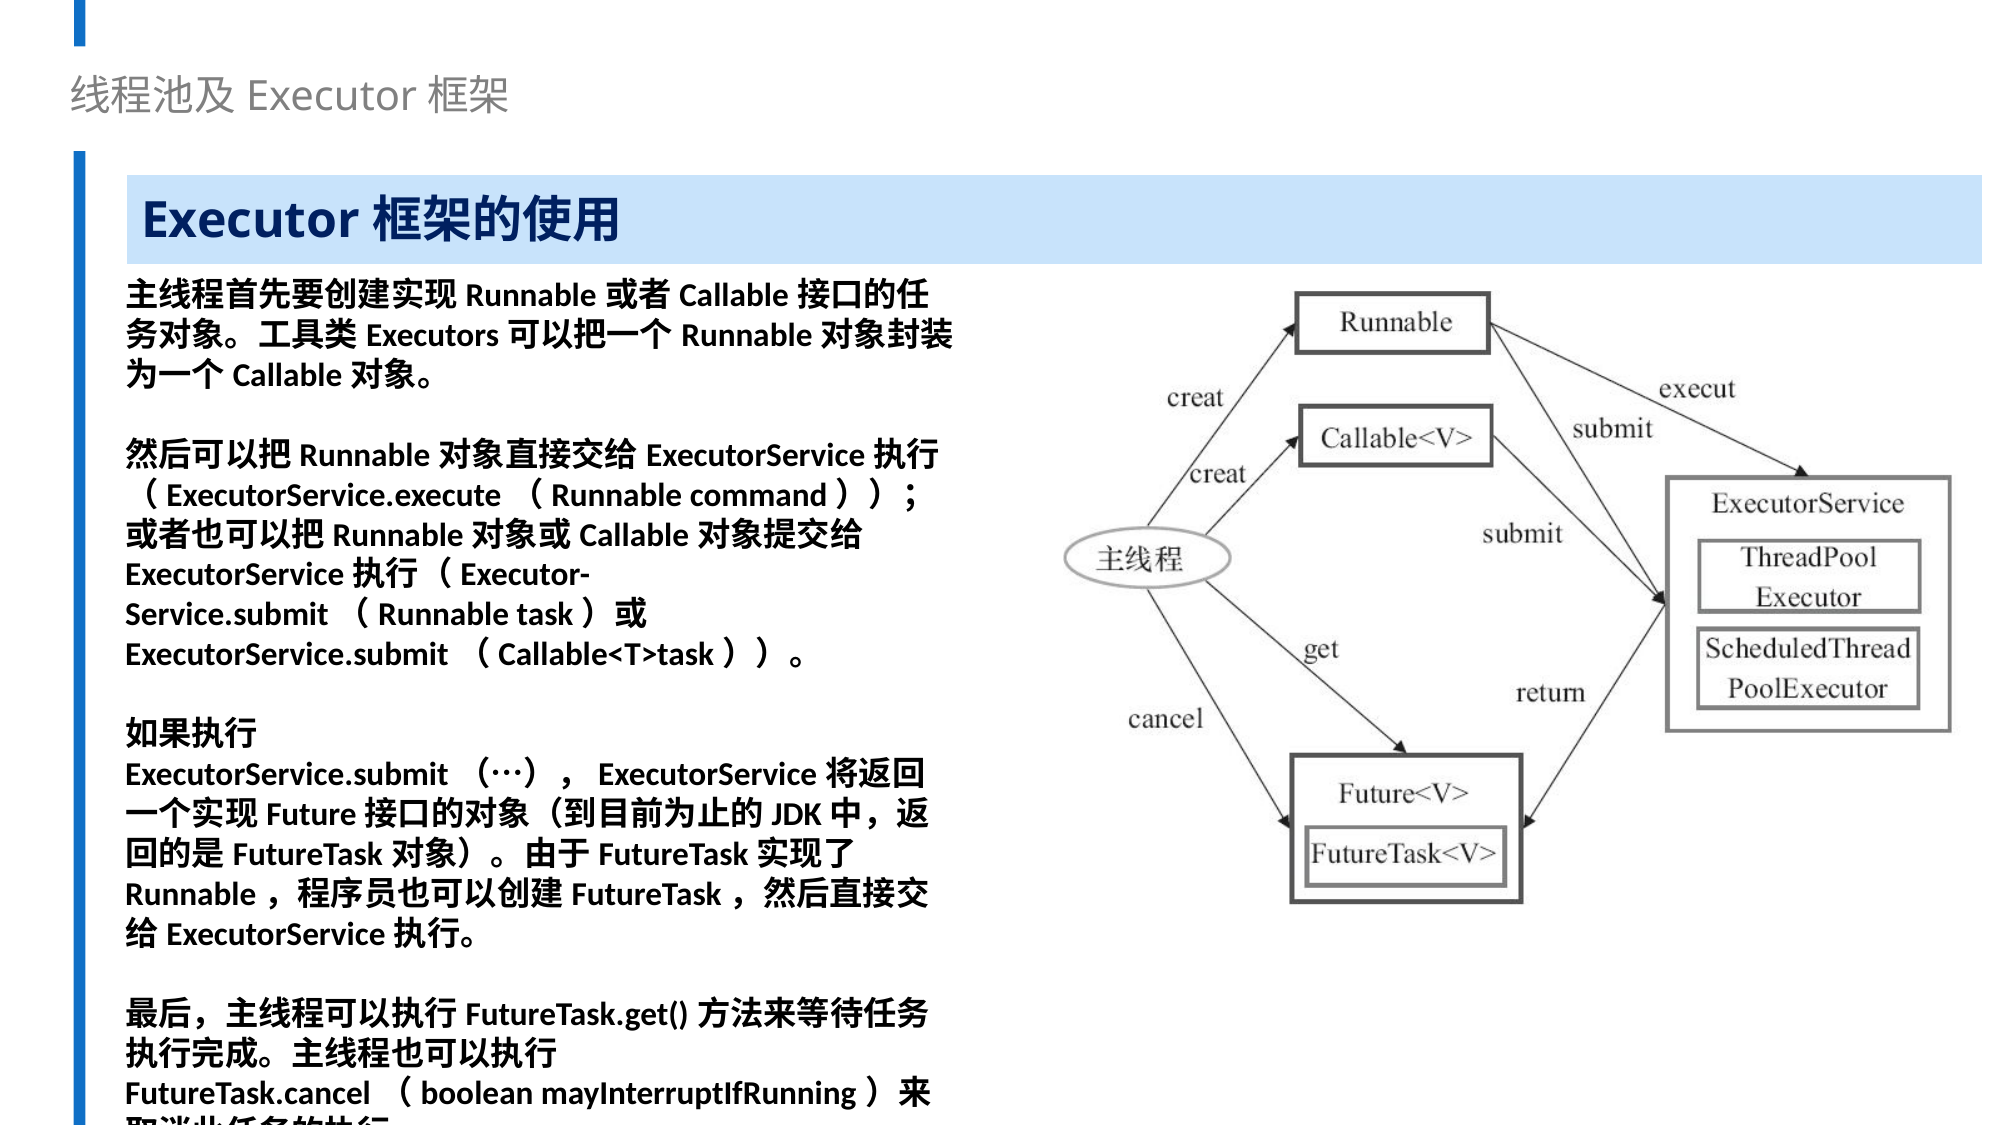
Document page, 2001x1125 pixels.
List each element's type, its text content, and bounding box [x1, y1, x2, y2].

picture [689, 175, 1982, 264]
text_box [69, 0, 689, 1125]
text_box 主线程首先要创建实现Runnable或者Callable接口的任务对象。工具类Executors可以把一个Runnable对象封装为一个Callable对象。 然后可以把Runnable对象直接交给ExecutorService执行（ExecutorService.execute（Runnable command））；或者也可以把Runnable对象或Callable对象提交给ExecutorService执行（Executor-Service.submit（Runnable task）或ExecutorService.submit（Callable<T>task））。 如果执行ExecutorService.submit（…），ExecutorService将返回一个实现Future接口的对象（到目前为止的JDK中，返回的是FutureTask对象）。由于FutureTask实现了Runnable，程序员也可以创建FutureTask，然后直接交给ExecutorService执行。 最后，主线程可以执行FutureTask.get()方法来等待任务执行完成。主线程也可以执行FutureTask.cancel（boolean mayInterruptIfRunning）来取消此任务的执行。 [689, 265, 971, 1125]
picture [1063, 290, 1968, 913]
